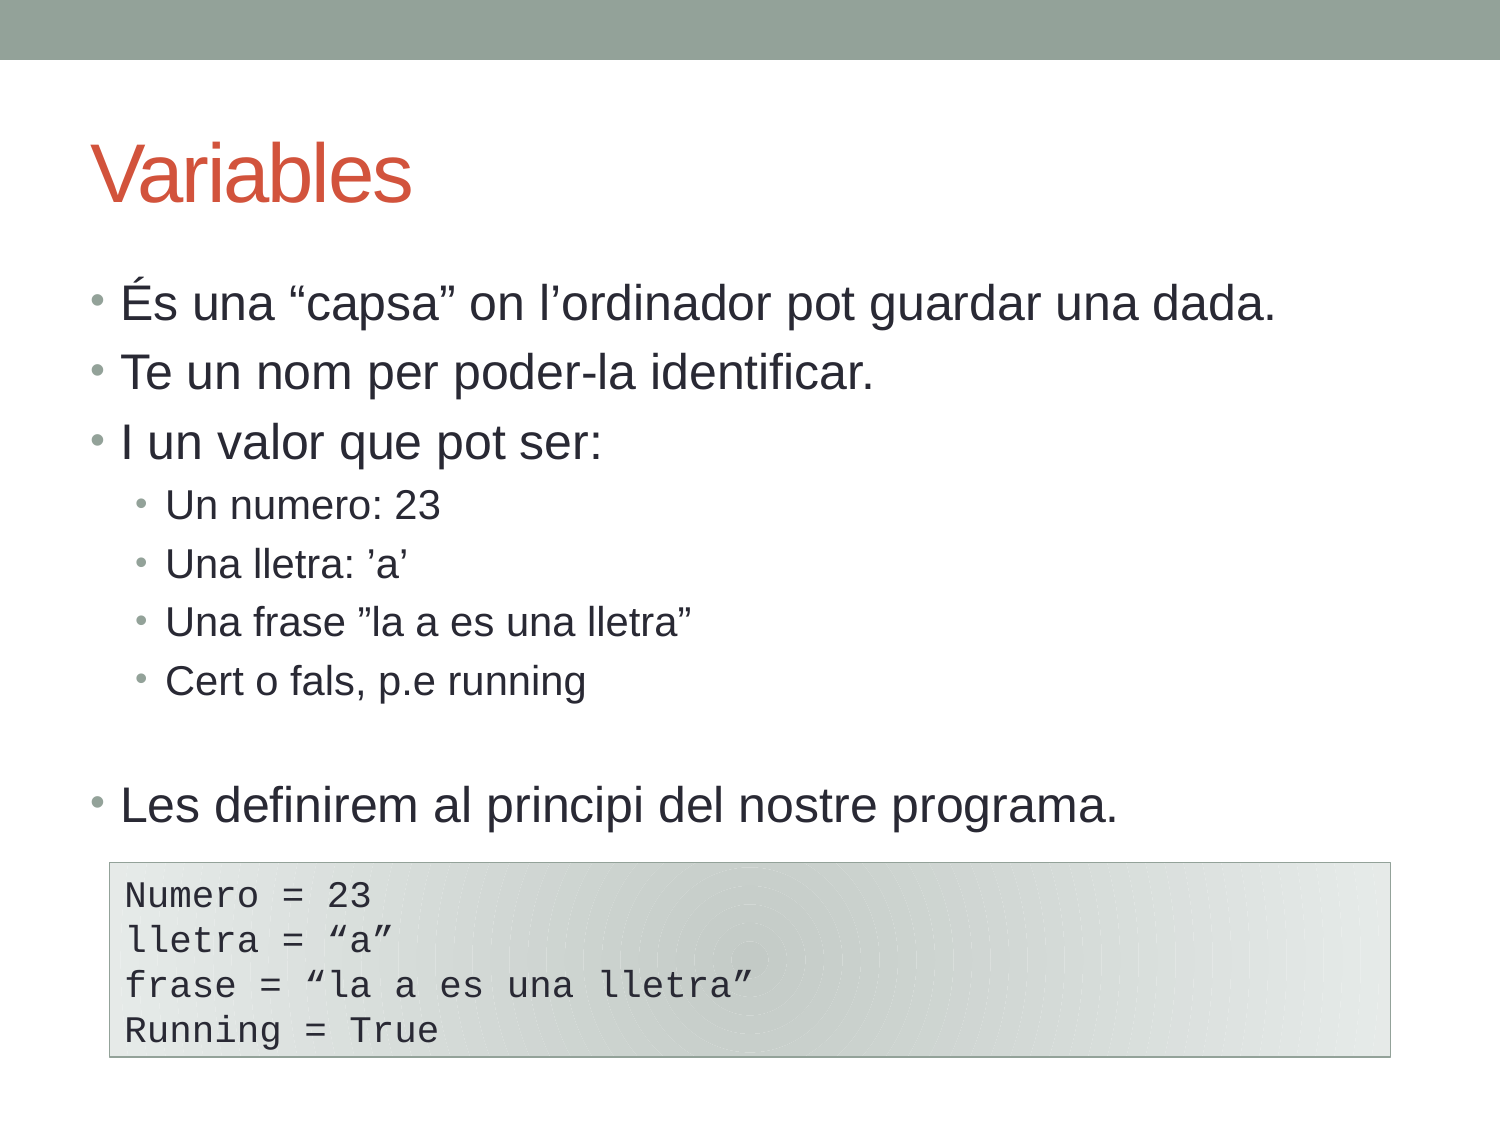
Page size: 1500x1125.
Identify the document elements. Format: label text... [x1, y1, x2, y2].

text_box Numero = 23 lletra = “a” frase = “la a es una lletra” Running = True [109, 862, 1391, 1058]
title Variables [75, 87, 1425, 250]
list És una “capsa” on l’ordinador pot guardar una dada. Te un nom per poder-la identificar. I un valor que pot ser: Un numero: 23 Una lletra: ’a’ Una frase ”la a es una lletra” Cert o fals, p.e running Les definirem al principi del nostre programa. [75, 262, 1425, 1063]
